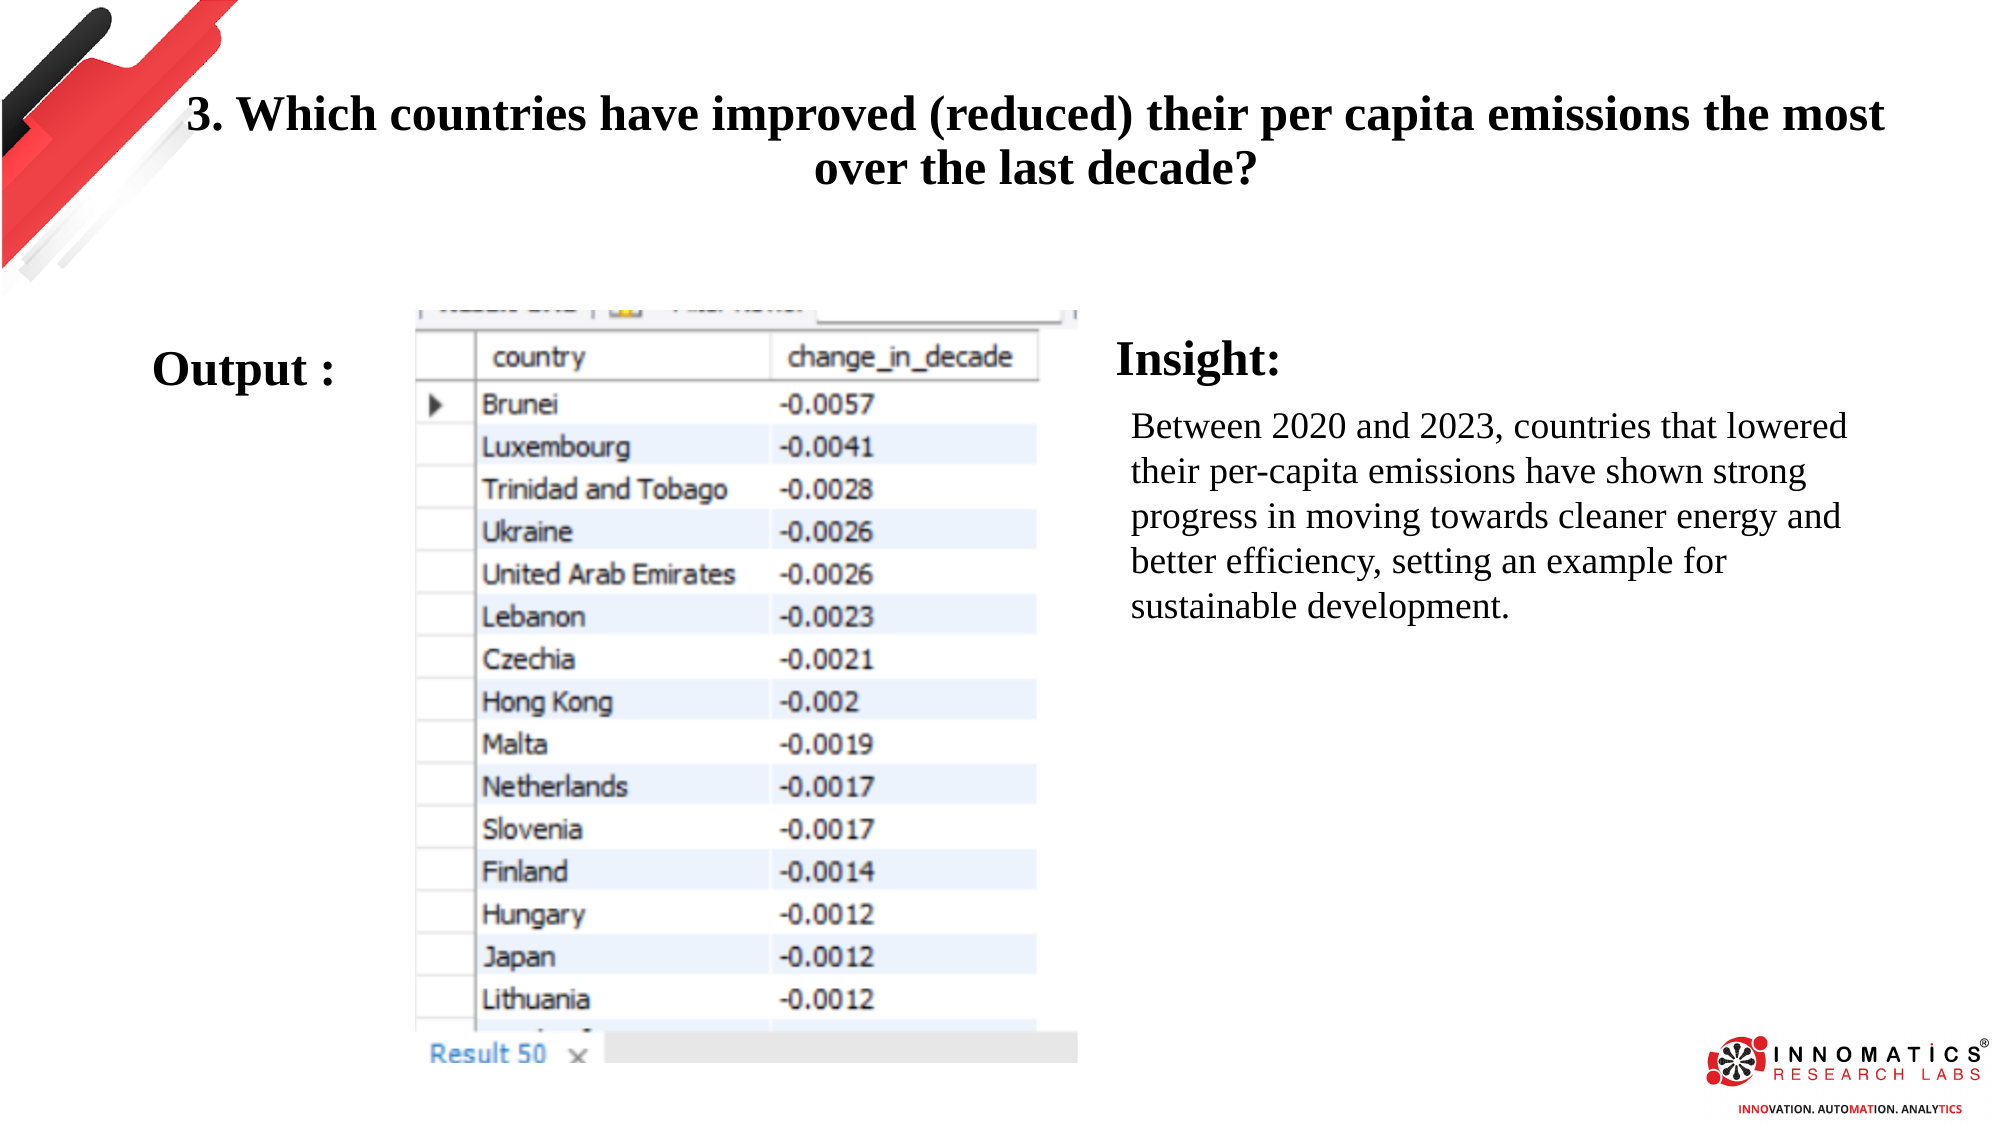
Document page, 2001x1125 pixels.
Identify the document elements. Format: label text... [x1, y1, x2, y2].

text_box Output : [84, 311, 405, 404]
text_box Insight: [1038, 301, 1359, 395]
picture [415, 310, 1078, 1063]
title 3. Which countries have improved (reduced) their per capita emissions the most over the last decade? [283, 108, 1915, 204]
text_box Between 2020 and 2023, countries that lowered their per-capita emissions have shown strong progress in moving towards cleaner energy and better efficiency, setting an example for sustainable development. [1116, 394, 1899, 634]
picture [0, 0, 283, 302]
picture [1696, 1029, 2000, 1125]
